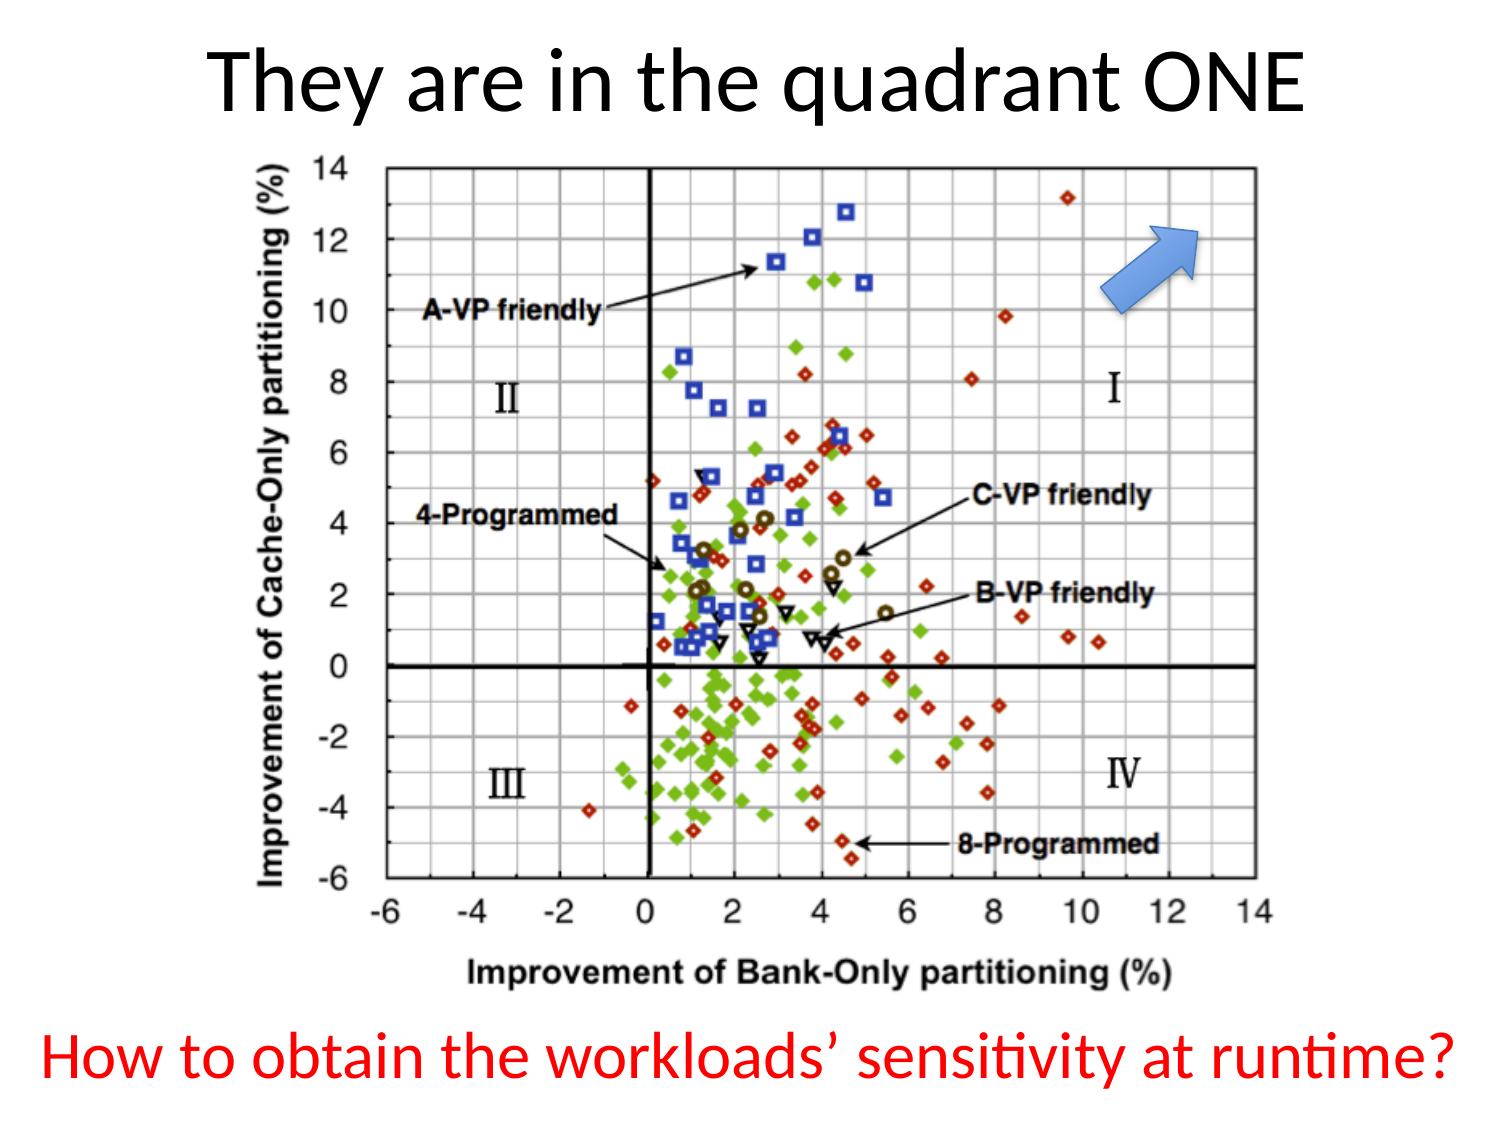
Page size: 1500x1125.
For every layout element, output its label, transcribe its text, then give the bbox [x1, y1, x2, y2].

text_box How to obtain the workloads’ sensitivity at runtime? [25, 1005, 1500, 1100]
title They are in the quadrant ONE [82, 0, 1433, 169]
picture [229, 136, 1292, 1006]
